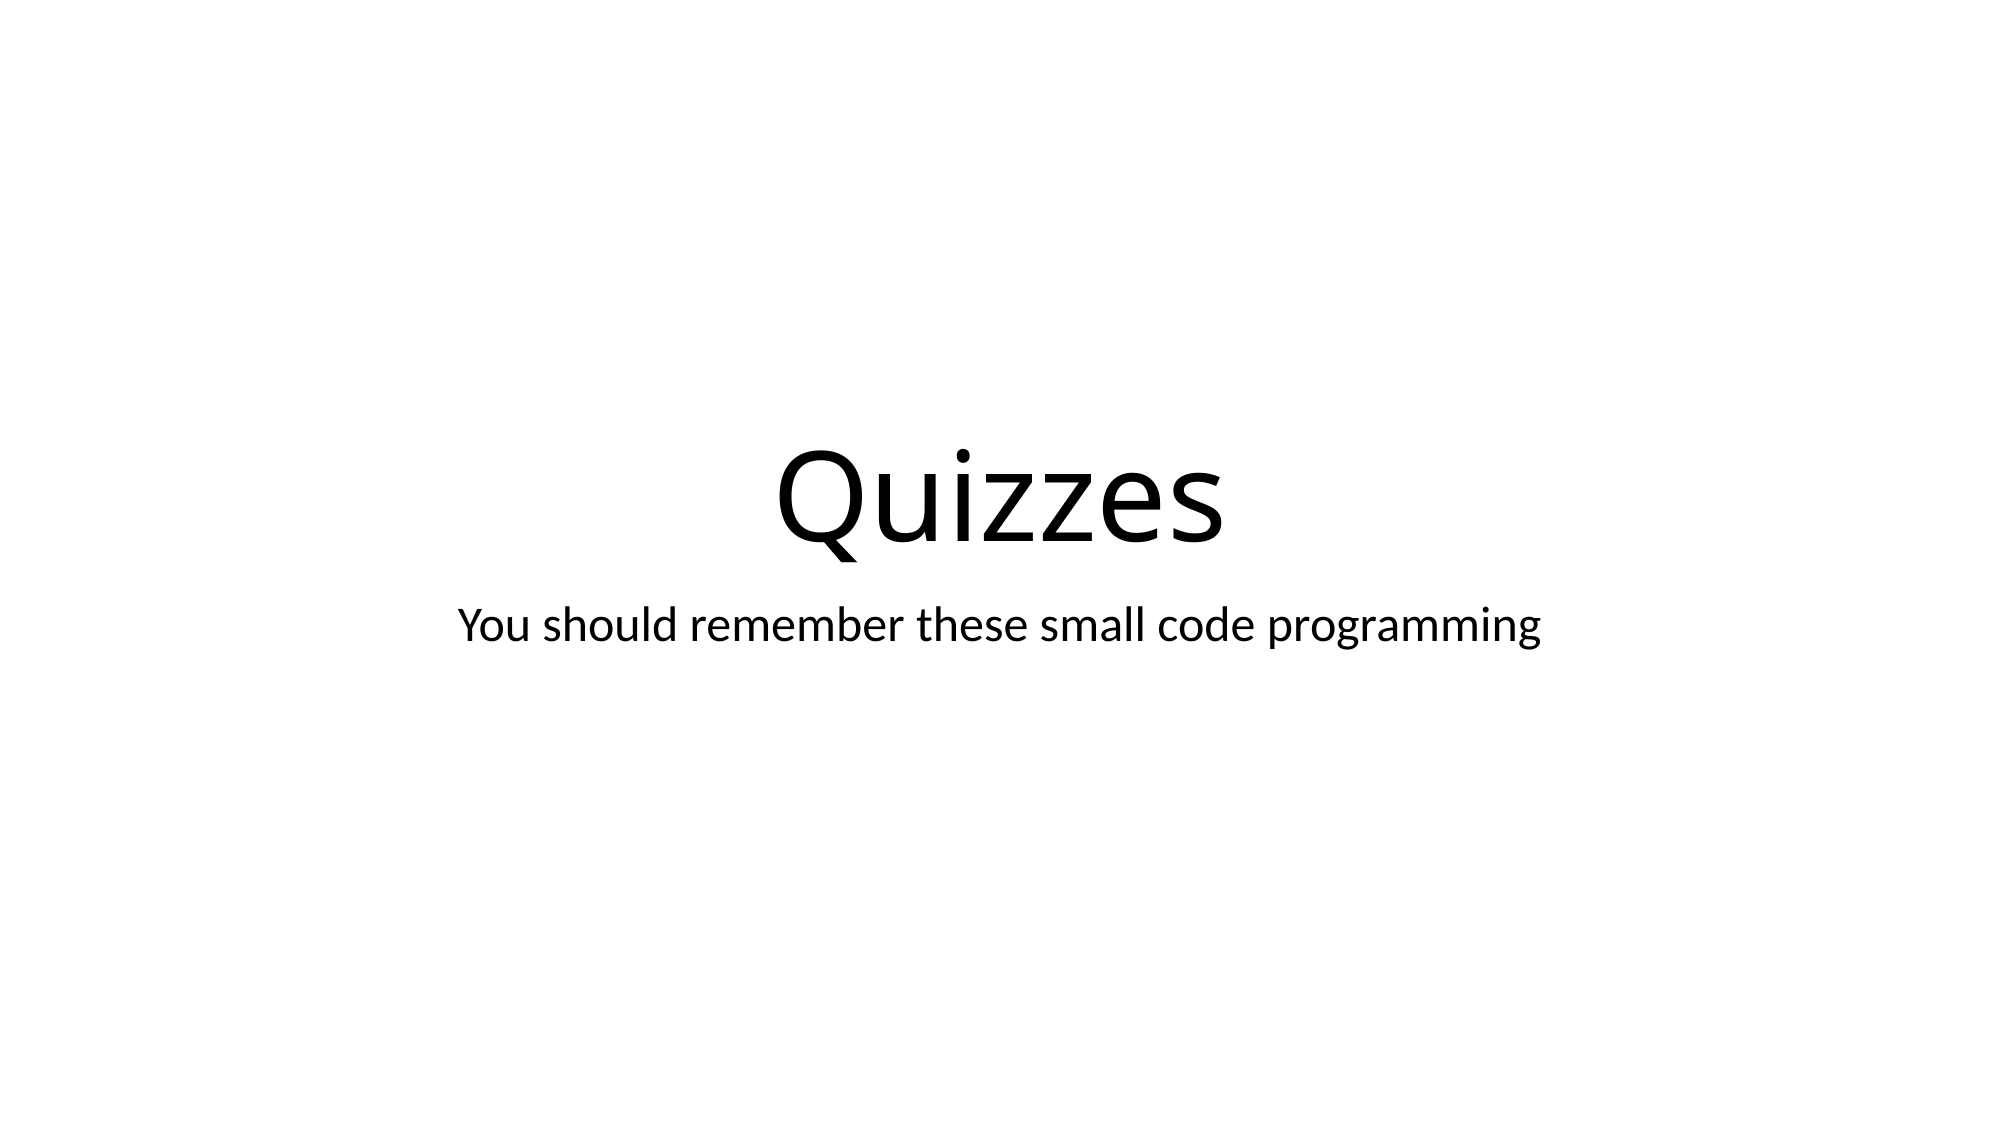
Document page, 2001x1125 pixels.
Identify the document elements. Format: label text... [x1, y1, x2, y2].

title Quizzes [249, 184, 1750, 576]
subtitle You should remember these small code programming [249, 590, 1750, 863]
